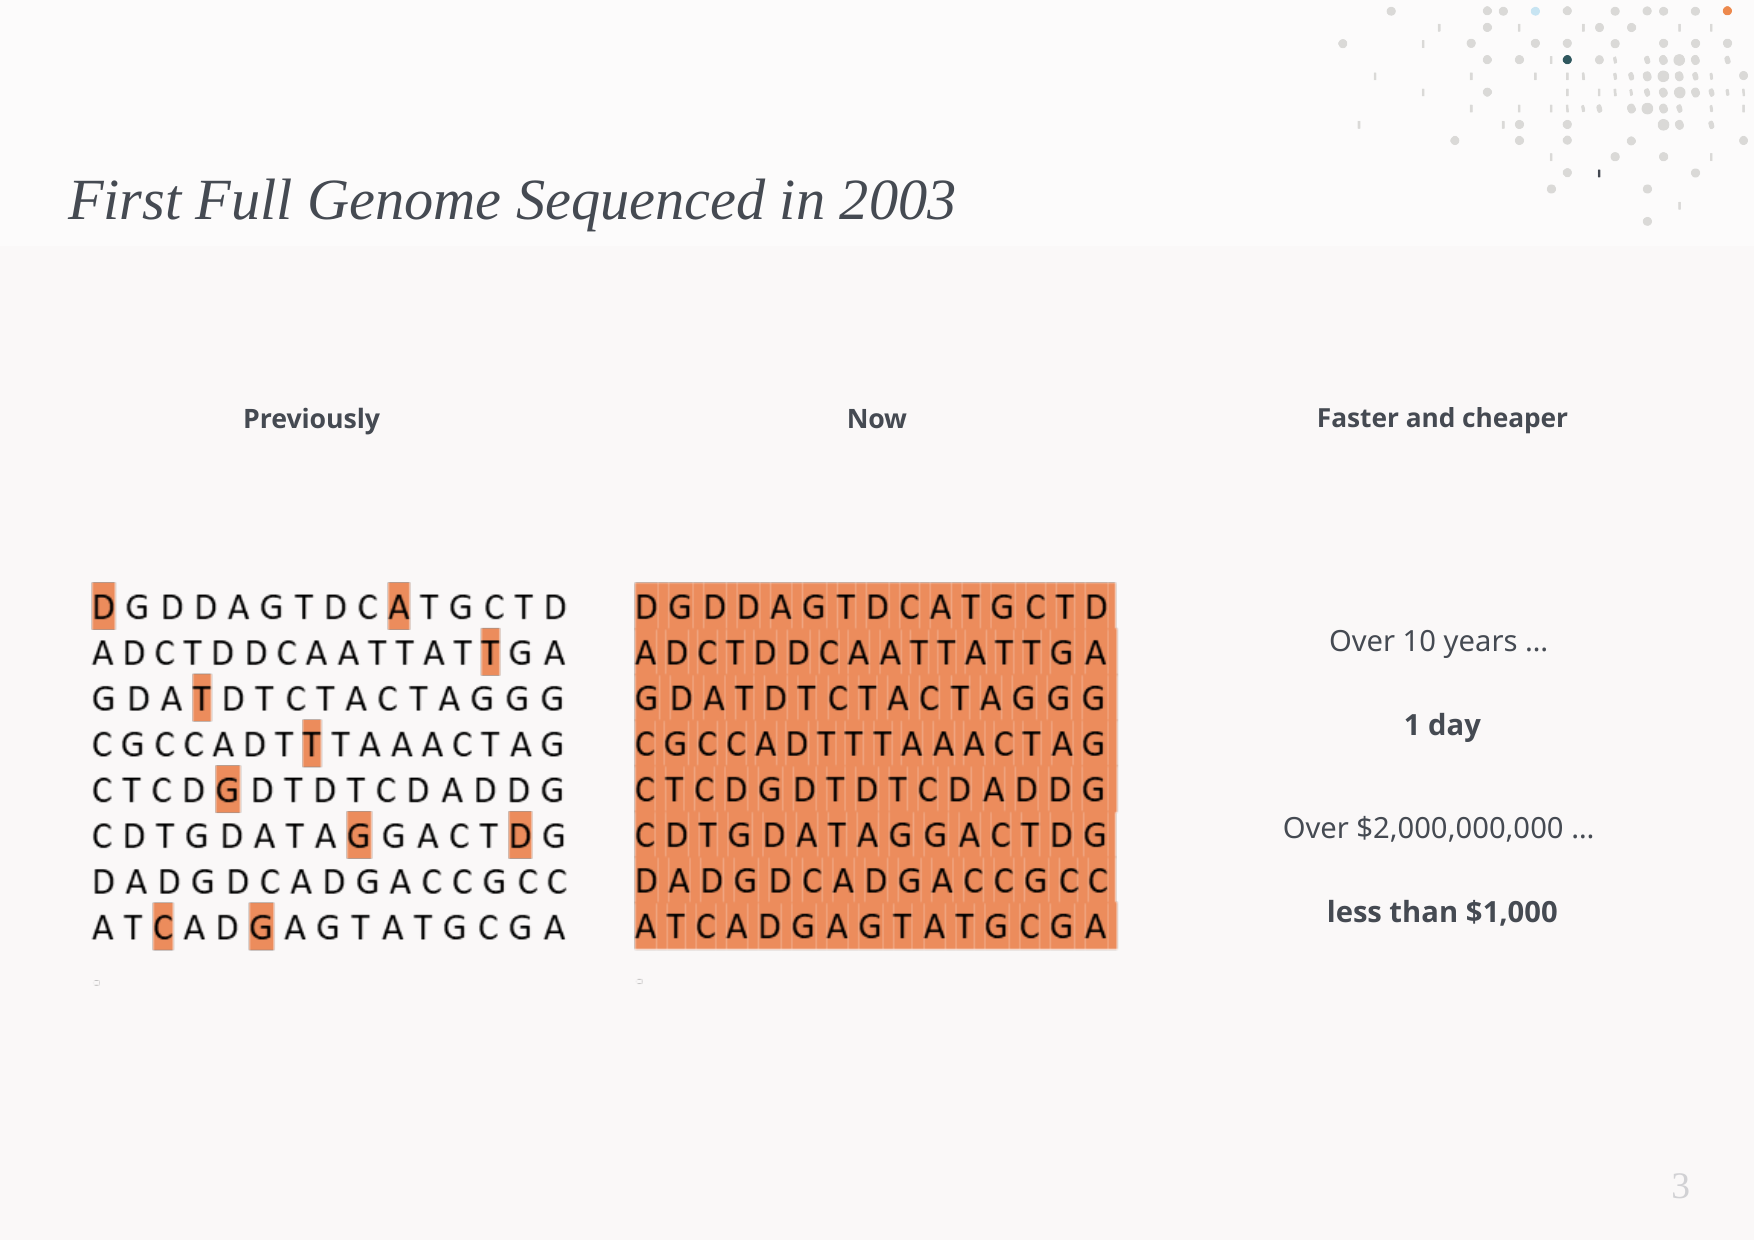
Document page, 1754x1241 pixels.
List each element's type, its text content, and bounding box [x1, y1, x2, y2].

title First Full Genome Sequenced in 2003 [53, 162, 1514, 240]
list Previously [122, 387, 501, 442]
picture [612, 572, 1141, 1019]
picture [69, 572, 591, 1019]
list Faster and cheaper [1253, 387, 1632, 442]
picture [1338, 6, 1748, 226]
list Now [687, 387, 1066, 442]
list Over 10 years … 1 day Over $2,000,000,000 … less than $1,000 [1200, 587, 1685, 957]
